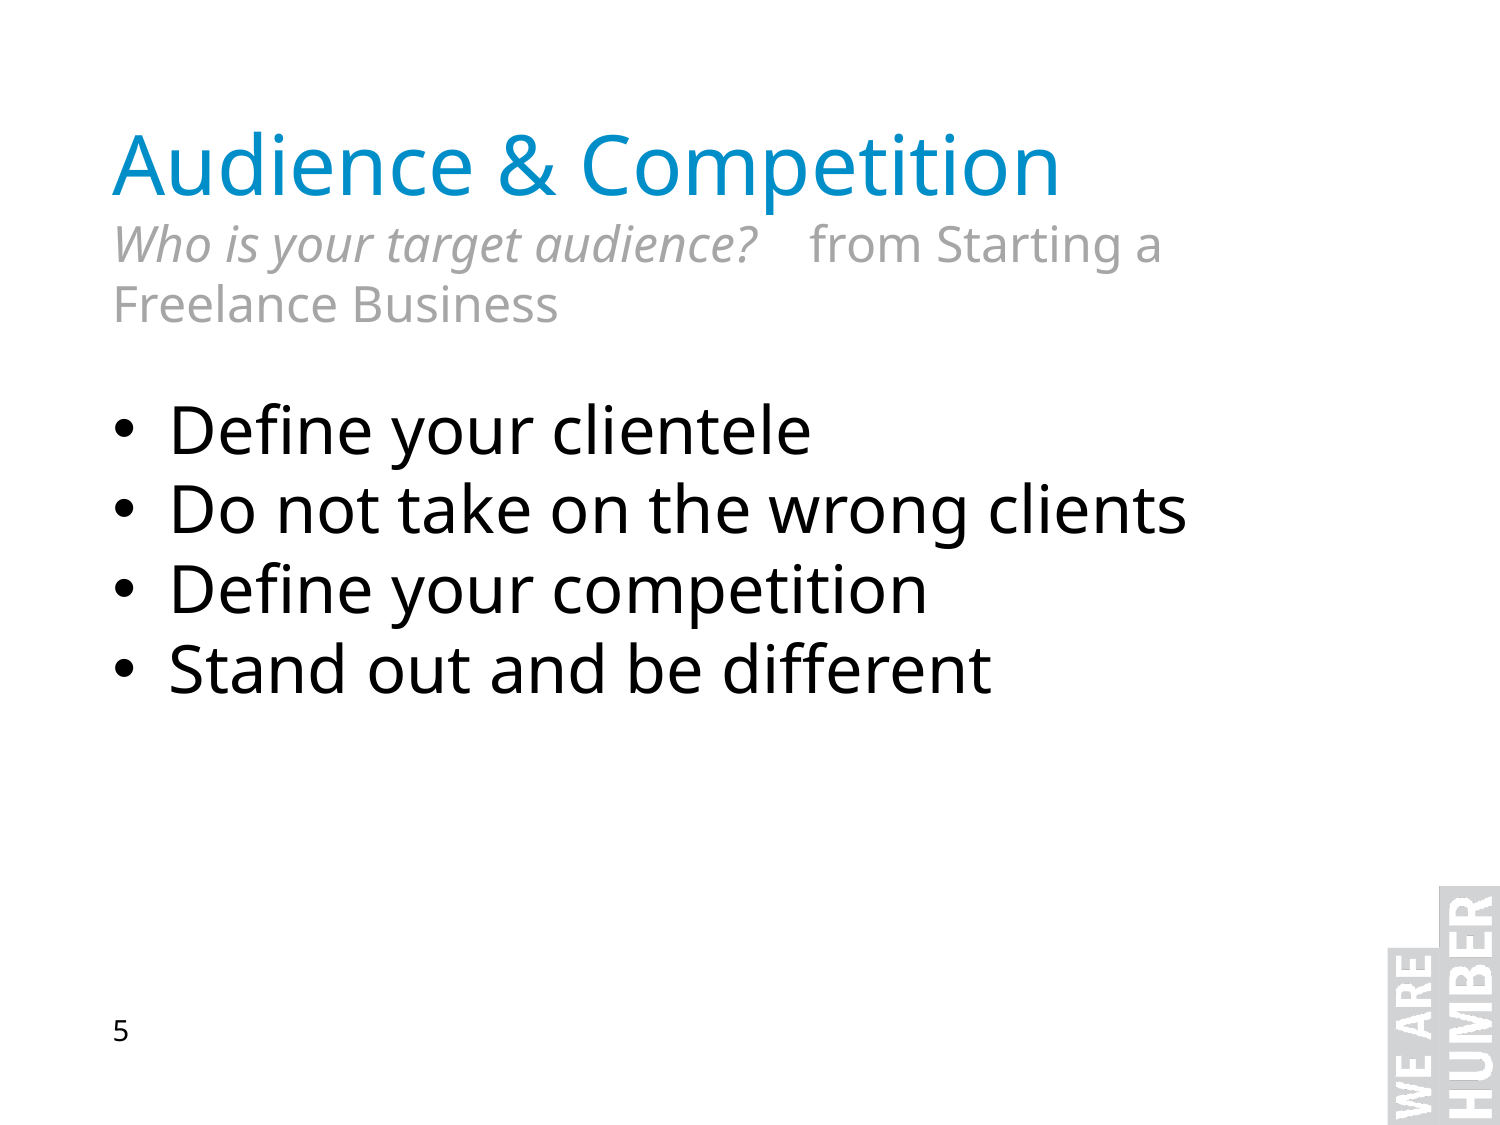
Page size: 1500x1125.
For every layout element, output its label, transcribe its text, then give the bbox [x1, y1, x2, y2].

text_box Audience & Competition Who is your target audience? from Starting a Freelance Business Define your clientele Do not take on the wrong clients Define your competition Stand out and be different [112, 112, 1388, 708]
